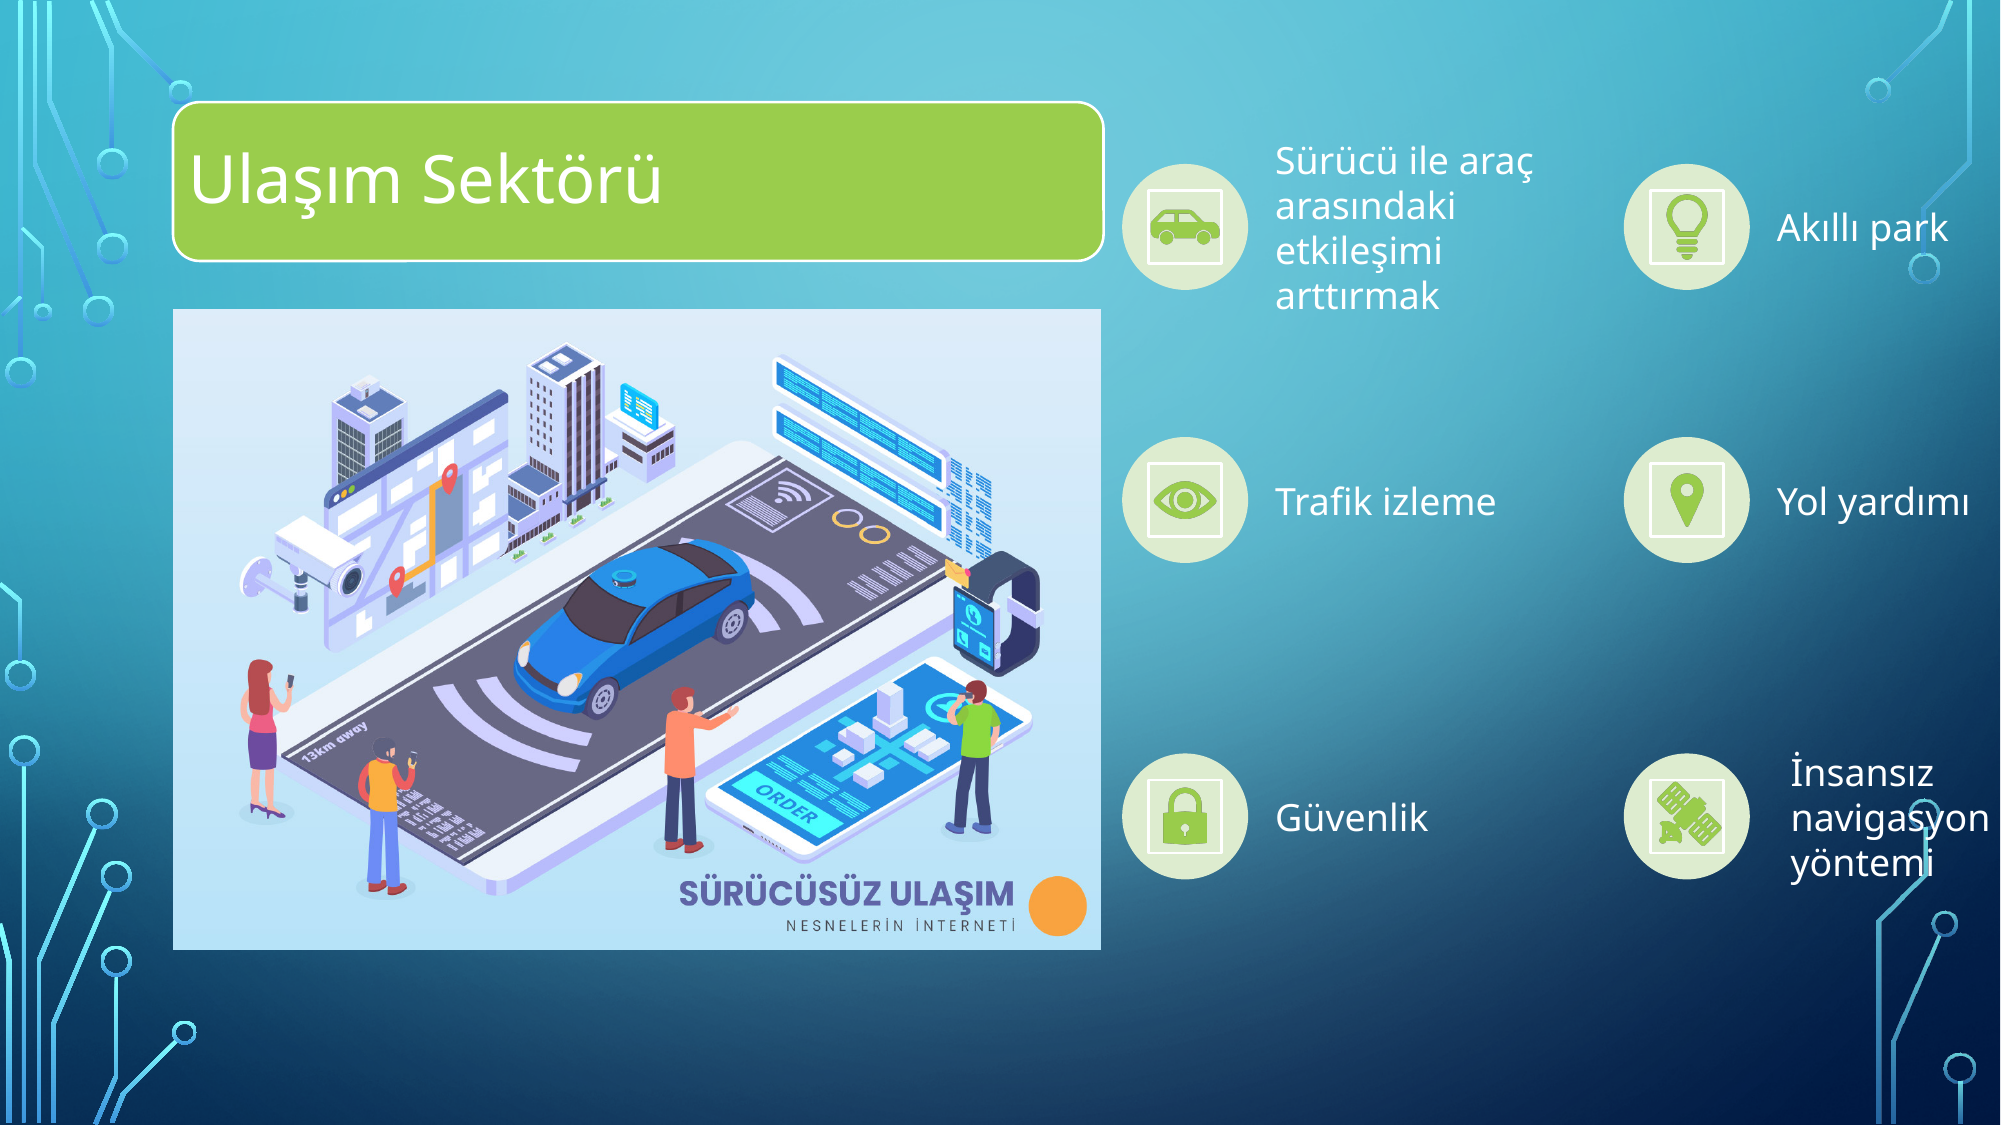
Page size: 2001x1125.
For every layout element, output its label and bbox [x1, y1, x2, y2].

picture [172, 309, 1101, 951]
text_box [172, 101, 1104, 262]
list [1114, 110, 2000, 977]
